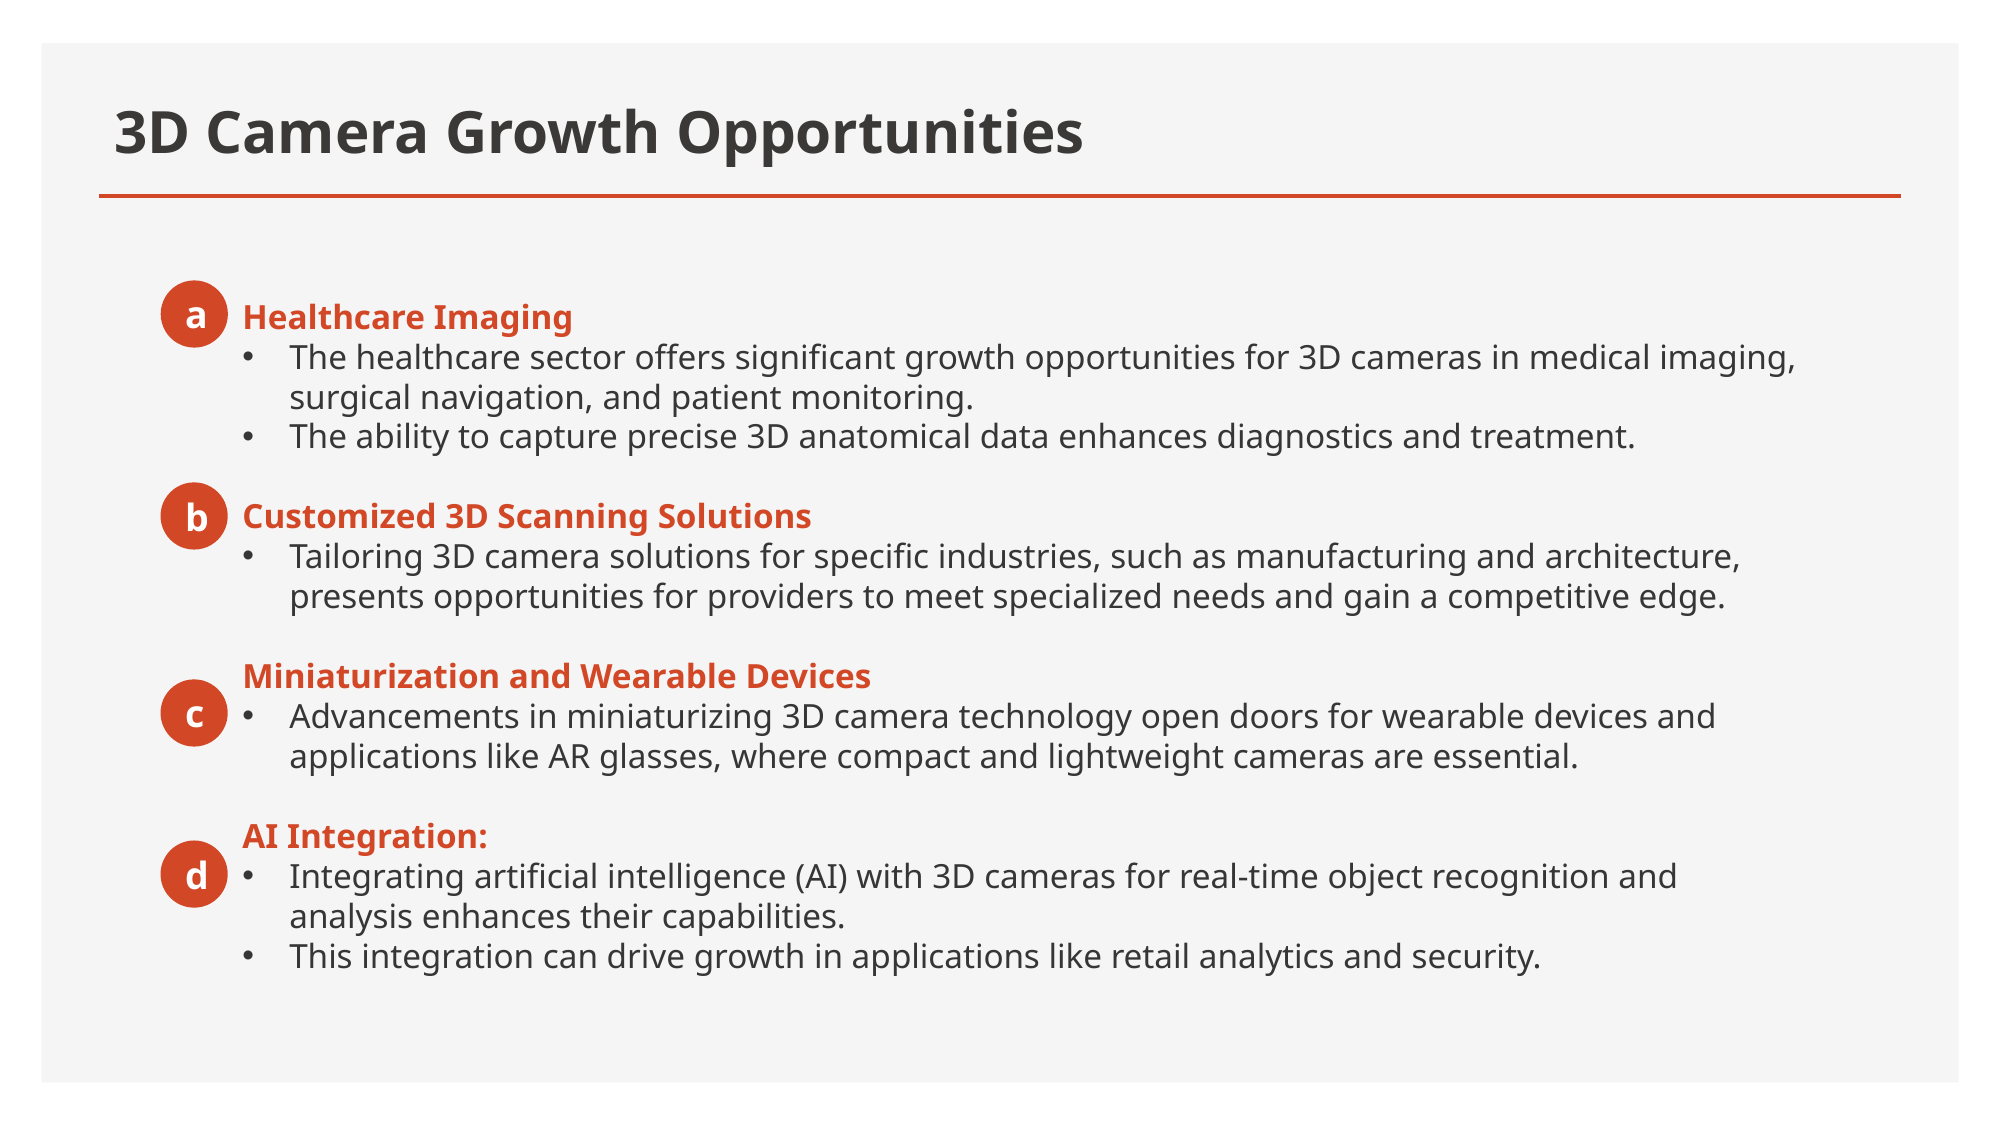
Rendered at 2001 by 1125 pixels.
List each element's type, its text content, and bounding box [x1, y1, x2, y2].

text_box Healthcare Imaging The healthcare sector offers significant growth opportunities for 3D cameras in medical imaging, surgical navigation, and patient monitoring. The ability to capture precise 3D anatomical data enhances diagnostics and treatment. Customized 3D Scanning Solutions Tailoring 3D camera solutions for specific industries, such as manufacturing and architecture, presents opportunities for providers to meet specialized needs and gain a competitive edge. Miniaturization and Wearable Devices Advancements in miniaturizing 3D camera technology open doors for wearable devices and applications like AR glasses, where compact and lightweight cameras are essential. AI Integration: Integrating artificial intelligence (AI) with 3D cameras for real-time object recognition and analysis enhances their capabilities. This integration can drive growth in applications like retail analytics and security. [227, 288, 1818, 982]
title 3D Camera Growth Opportunities [99, 73, 1901, 197]
text_box b [159, 481, 229, 551]
text_box c [159, 678, 229, 748]
text_box a [159, 279, 227, 349]
text_box d [159, 839, 229, 909]
